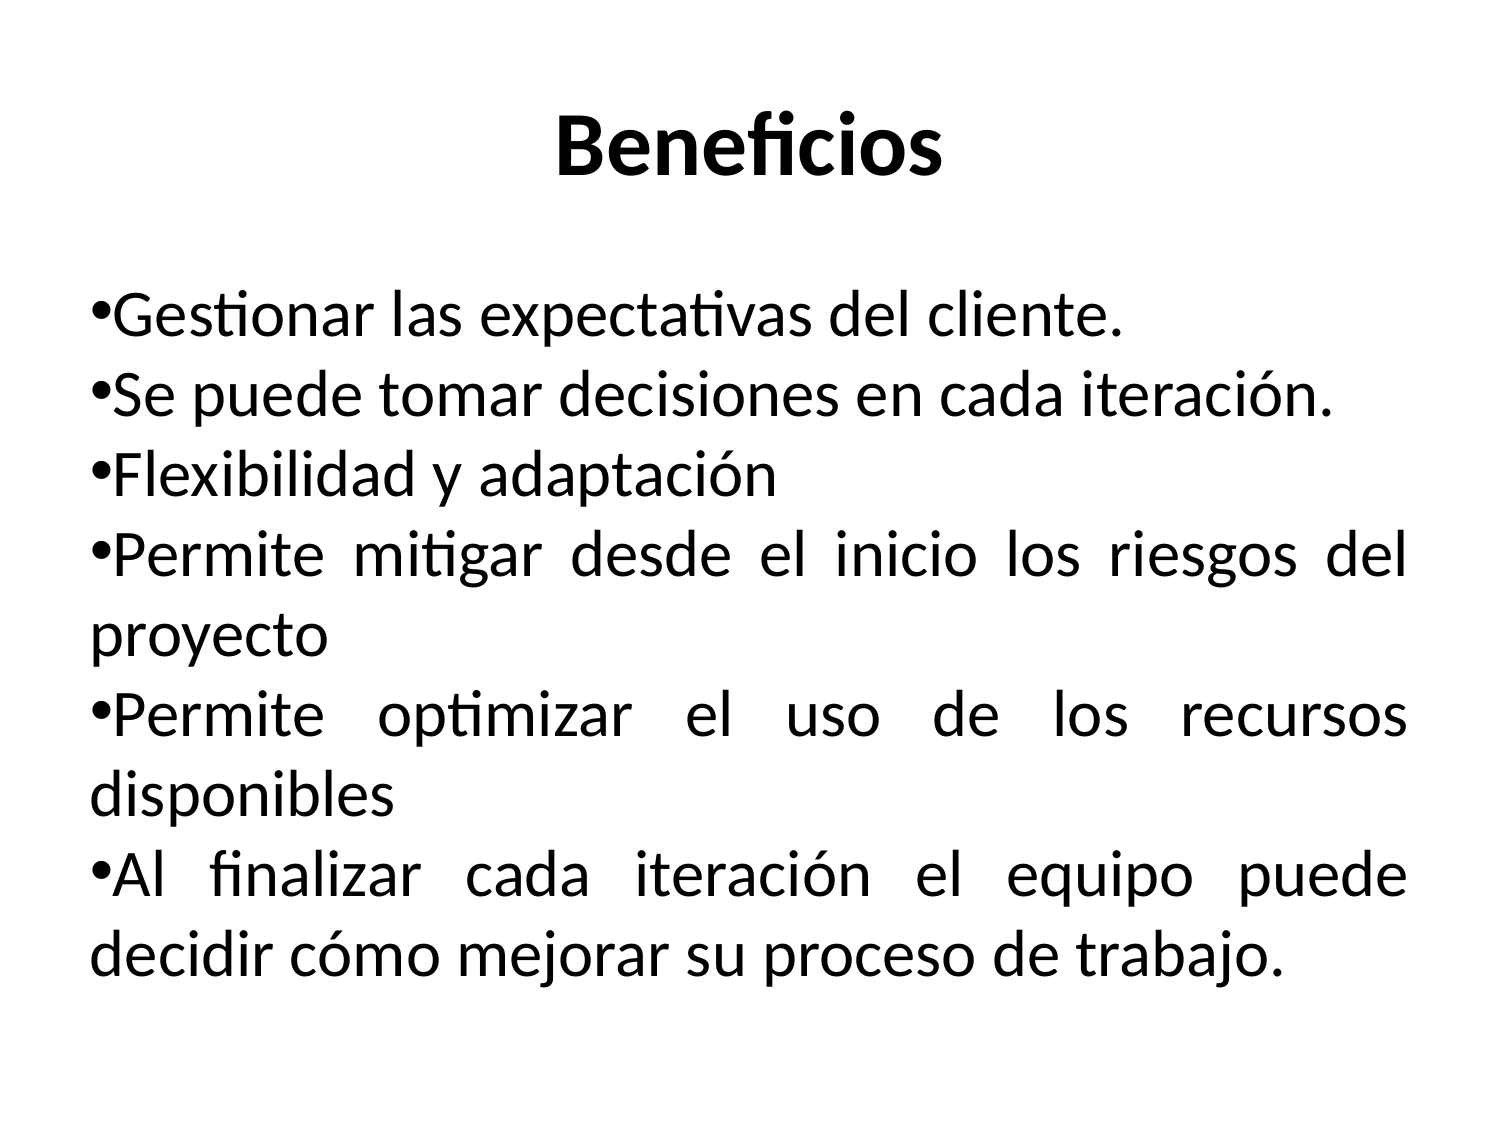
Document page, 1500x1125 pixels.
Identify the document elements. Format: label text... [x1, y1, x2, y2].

text_box Gestionar las expectativas del cliente. Se puede tomar decisiones en cada iteración. Flexibilidad y adaptación Permite mitigar desde el inicio los riesgos del proyecto Permite optimizar el uso de los recursos disponibles Al finalizar cada iteración el equipo puede decidir cómo mejorar su proceso de trabajo. [74, 262, 1425, 1005]
text_box Beneficios [74, 45, 1425, 233]
